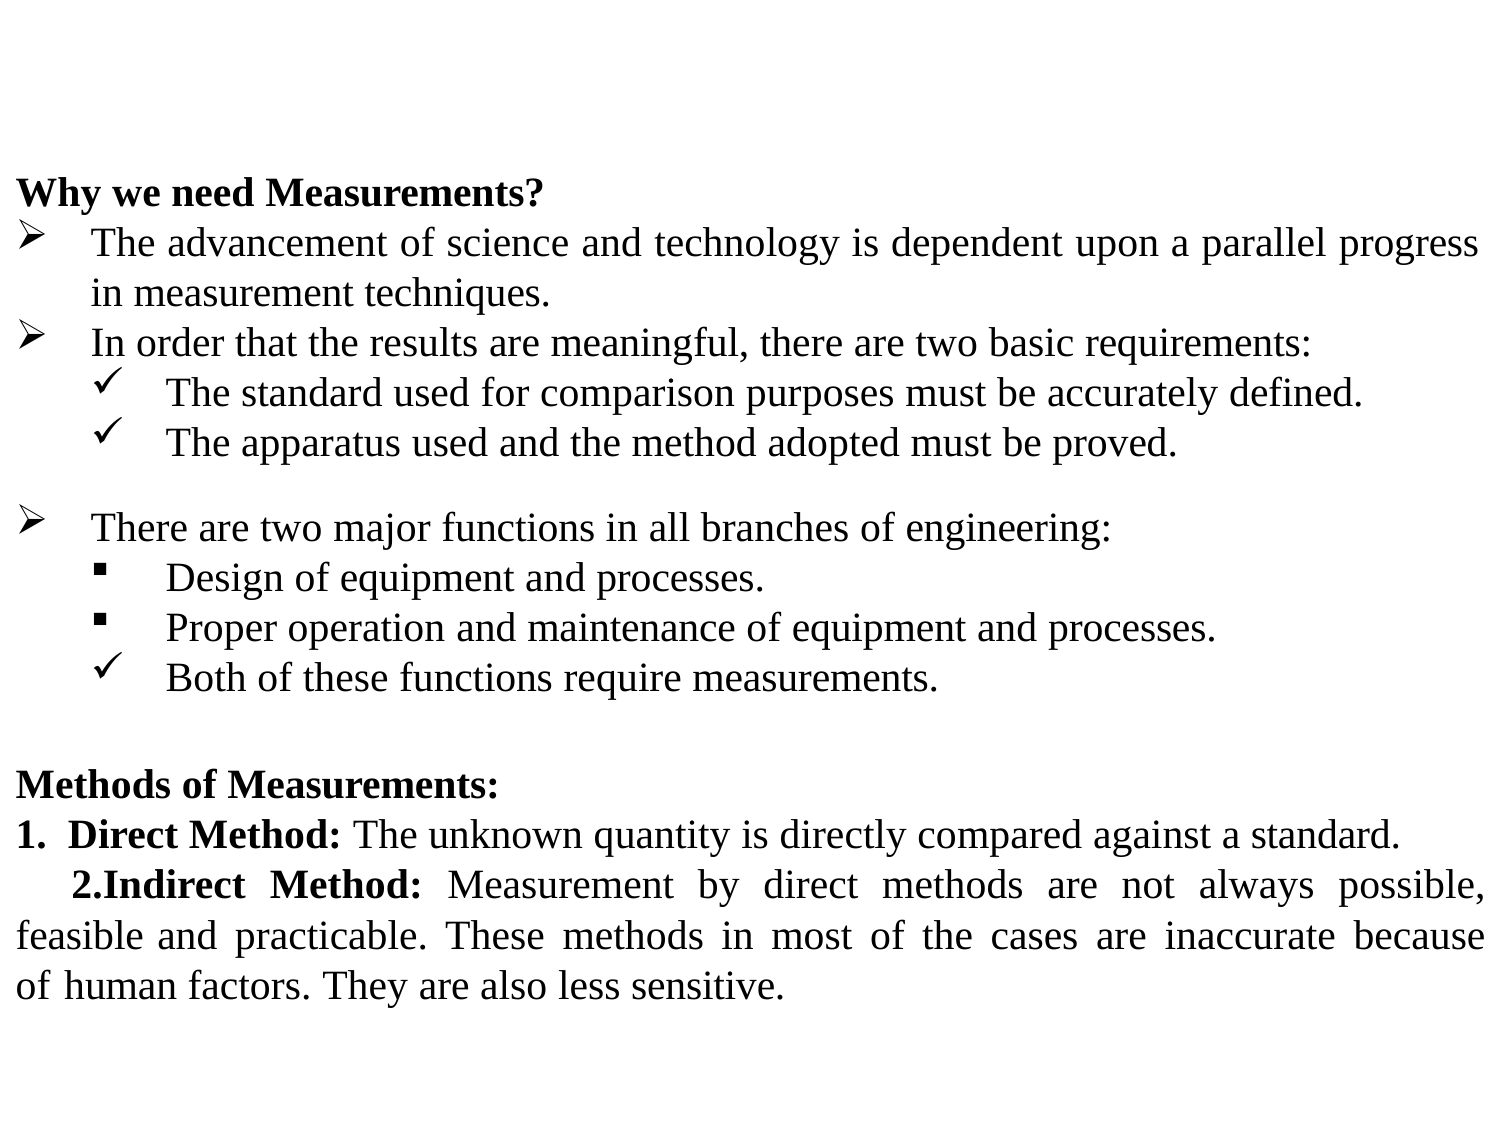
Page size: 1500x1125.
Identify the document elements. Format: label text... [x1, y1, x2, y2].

text_box Why we need Measurements? The advancement of science and technology is dependent upon a parallel progress in measurement techniques. In order that the results are meaningful, there are two basic requirements: The standard used for comparison purposes must be accurately defined. The apparatus used and the method adopted must be proved. There are two major functions in all branches of engineering: Design of equipment and processes. Proper operation and maintenance of equipment and processes. Both of these functions require measurements. Methods of Measurements: Direct Method: The unknown quantity is directly compared against a standard. Indirect Method: Measurement by direct methods are not always possible, feasible and practicable. These methods in most of the cases are inaccurate because of human factors. They are also less sensitive. [13, 162, 1487, 1008]
